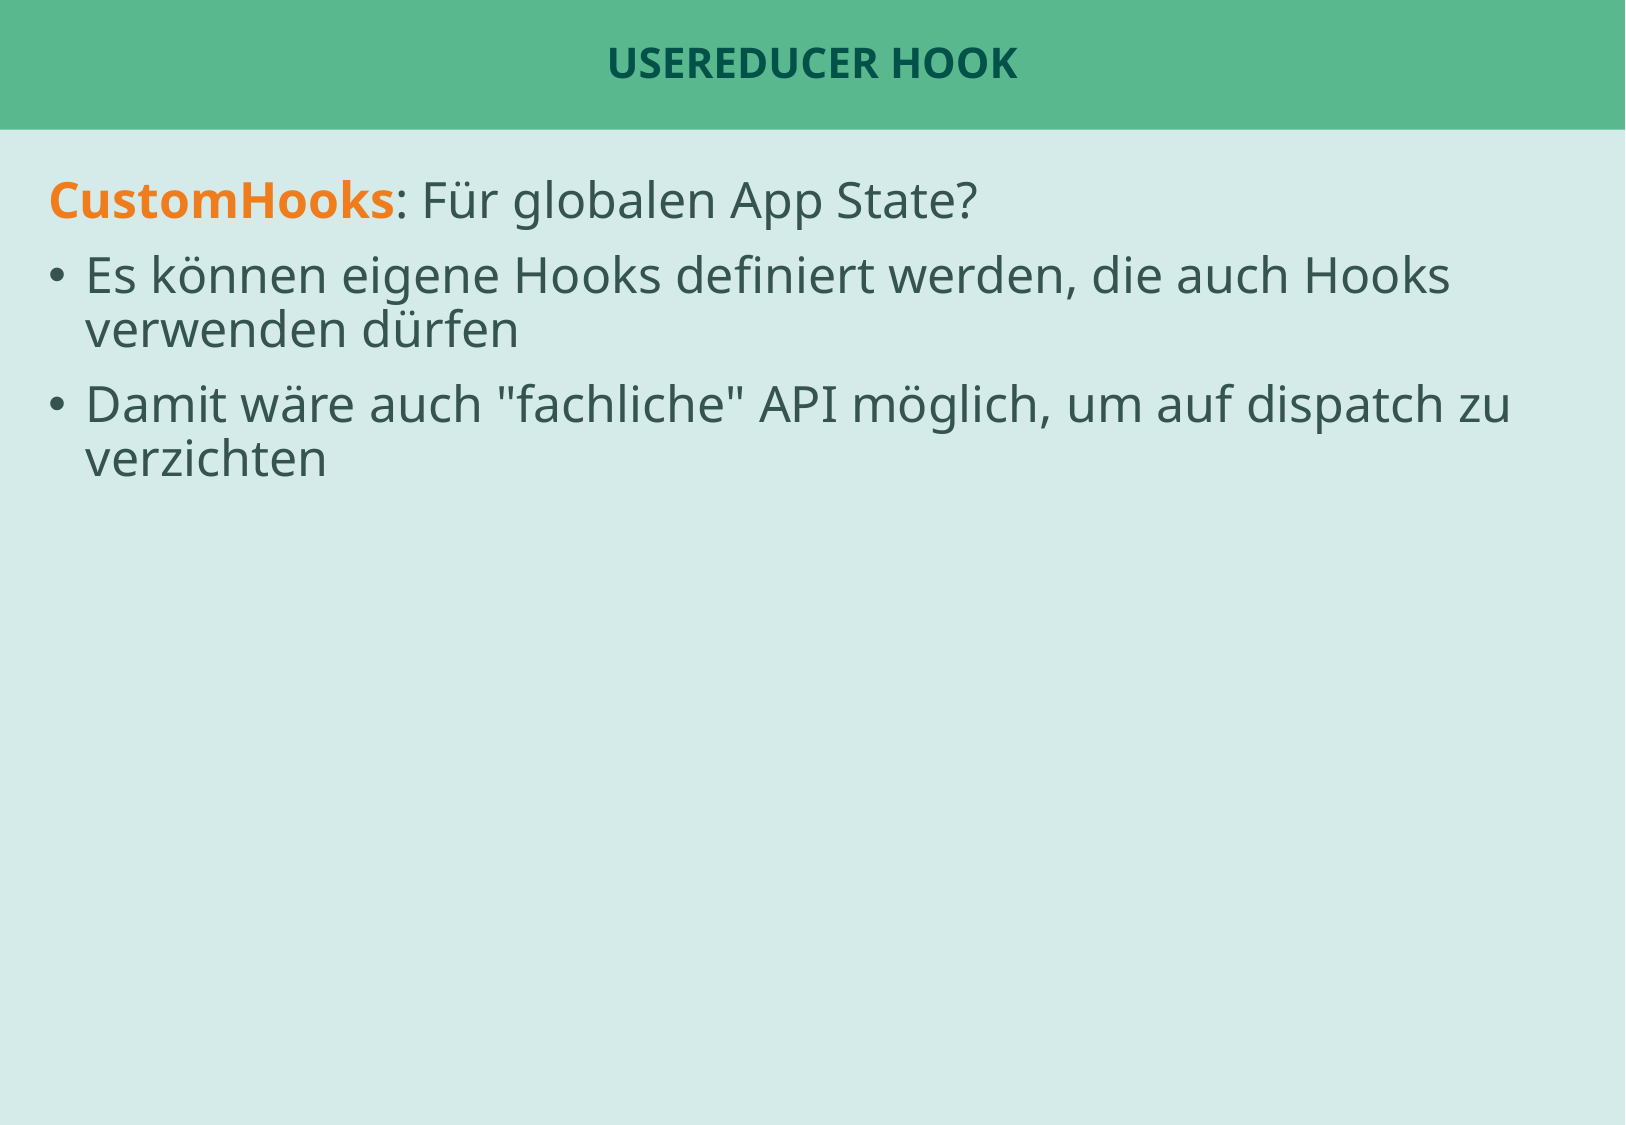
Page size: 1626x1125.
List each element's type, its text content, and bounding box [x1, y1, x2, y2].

list CustomHooks: Für globalen App State? Es können eigene Hooks definiert werden, die auch Hooks verwenden dürfen Damit wäre auch "fachliche" API möglich, um auf dispatch zu verzichten [33, 168, 1592, 1043]
title useReducer Hook [0, 0, 1625, 130]
